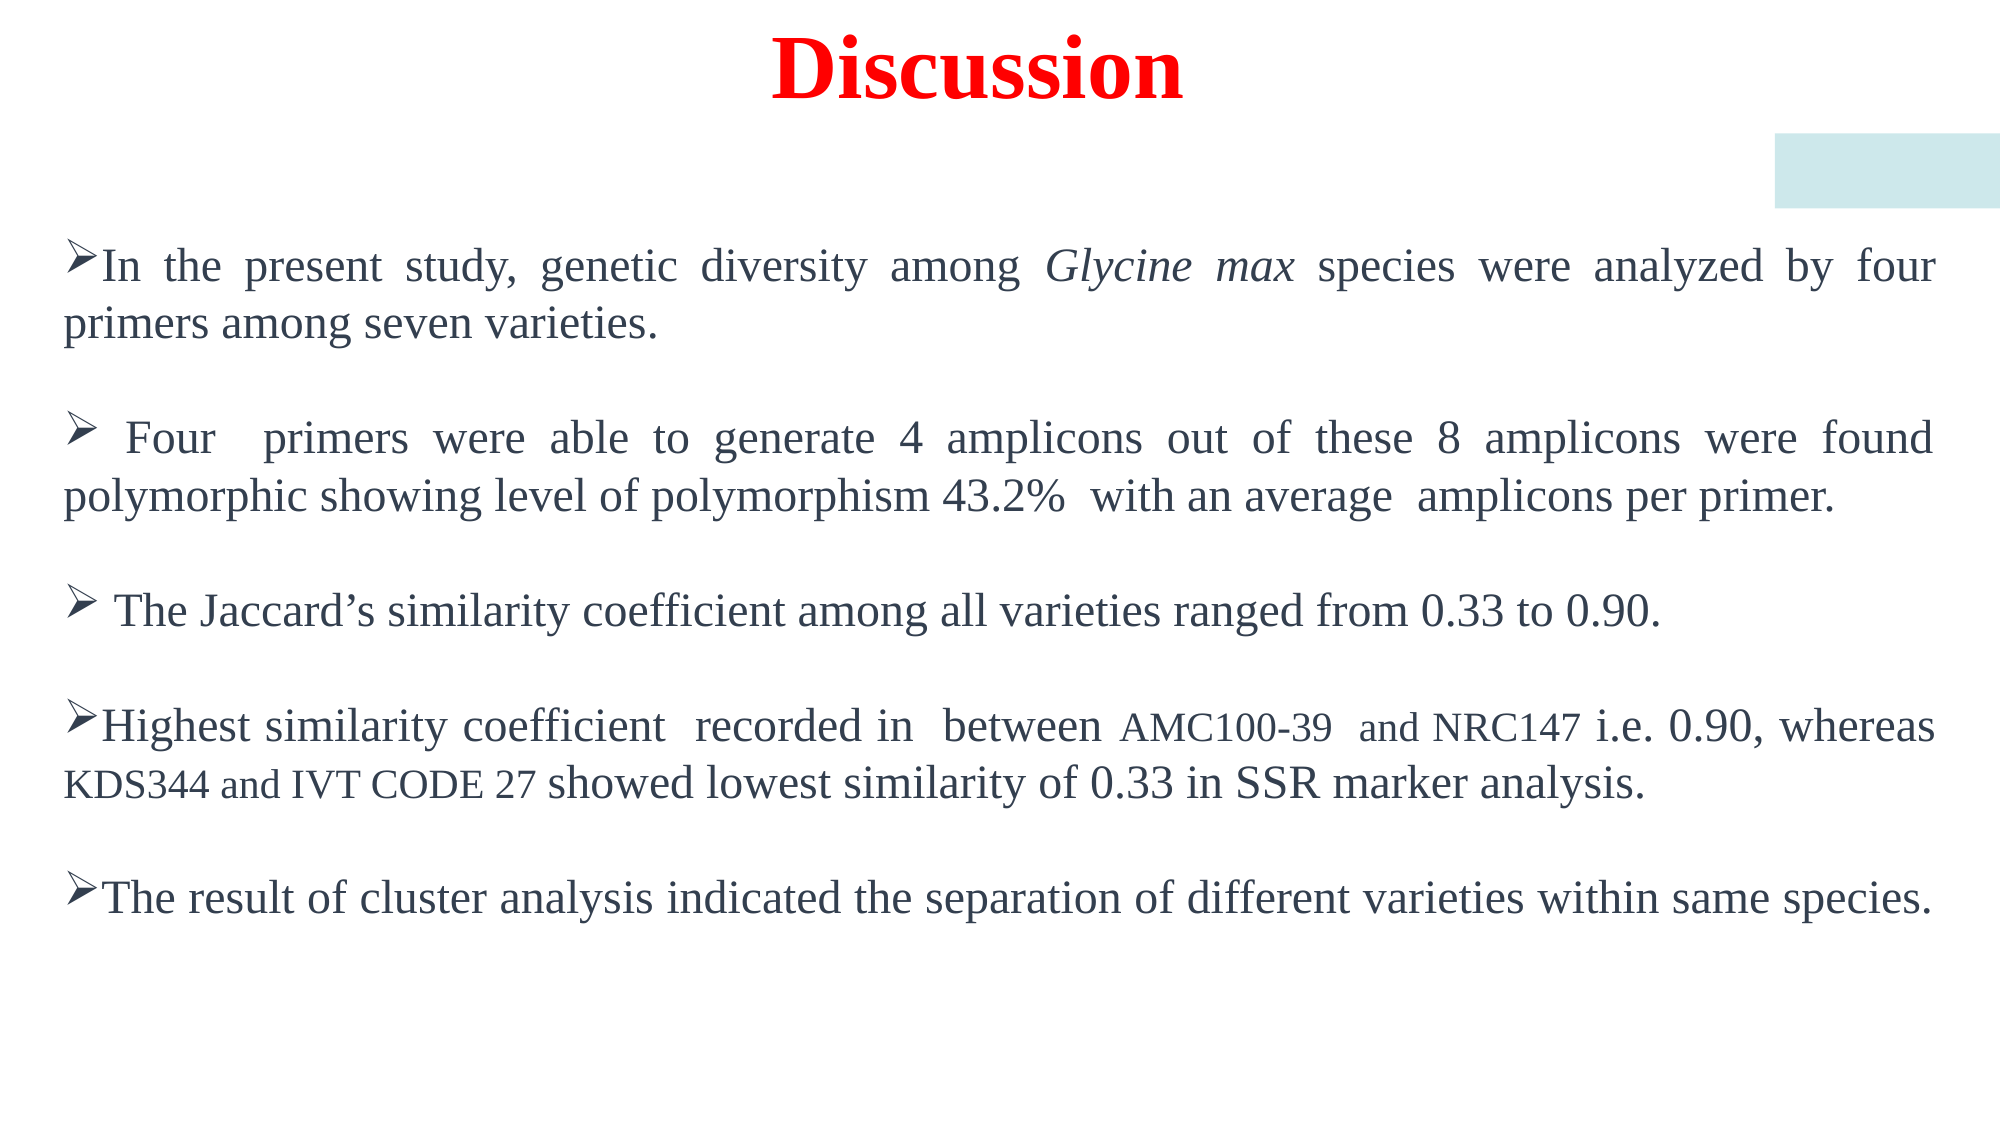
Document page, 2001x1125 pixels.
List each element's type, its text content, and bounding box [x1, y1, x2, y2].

text_box Discussion [624, 0, 1313, 125]
text_box In the present study, genetic diversity among Glycine max species were analyzed by four primers among seven varieties. Four primers were able to generate 4 amplicons out of these 8 amplicons were found polymorphic showing level of polymorphism 43.2% with an average amplicons per primer. The Jaccard’s similarity coefficient among all varieties ranged from 0.33 to 0.90. Highest similarity coefficient recorded in between AMC100-39 and NRC147 i.e. 0.90, whereas KDS344 and IVT CODE 27 showed lowest similarity of 0.33 in SSR marker analysis. The result of cluster analysis indicated the separation of different varieties within same species. [48, 226, 1952, 988]
